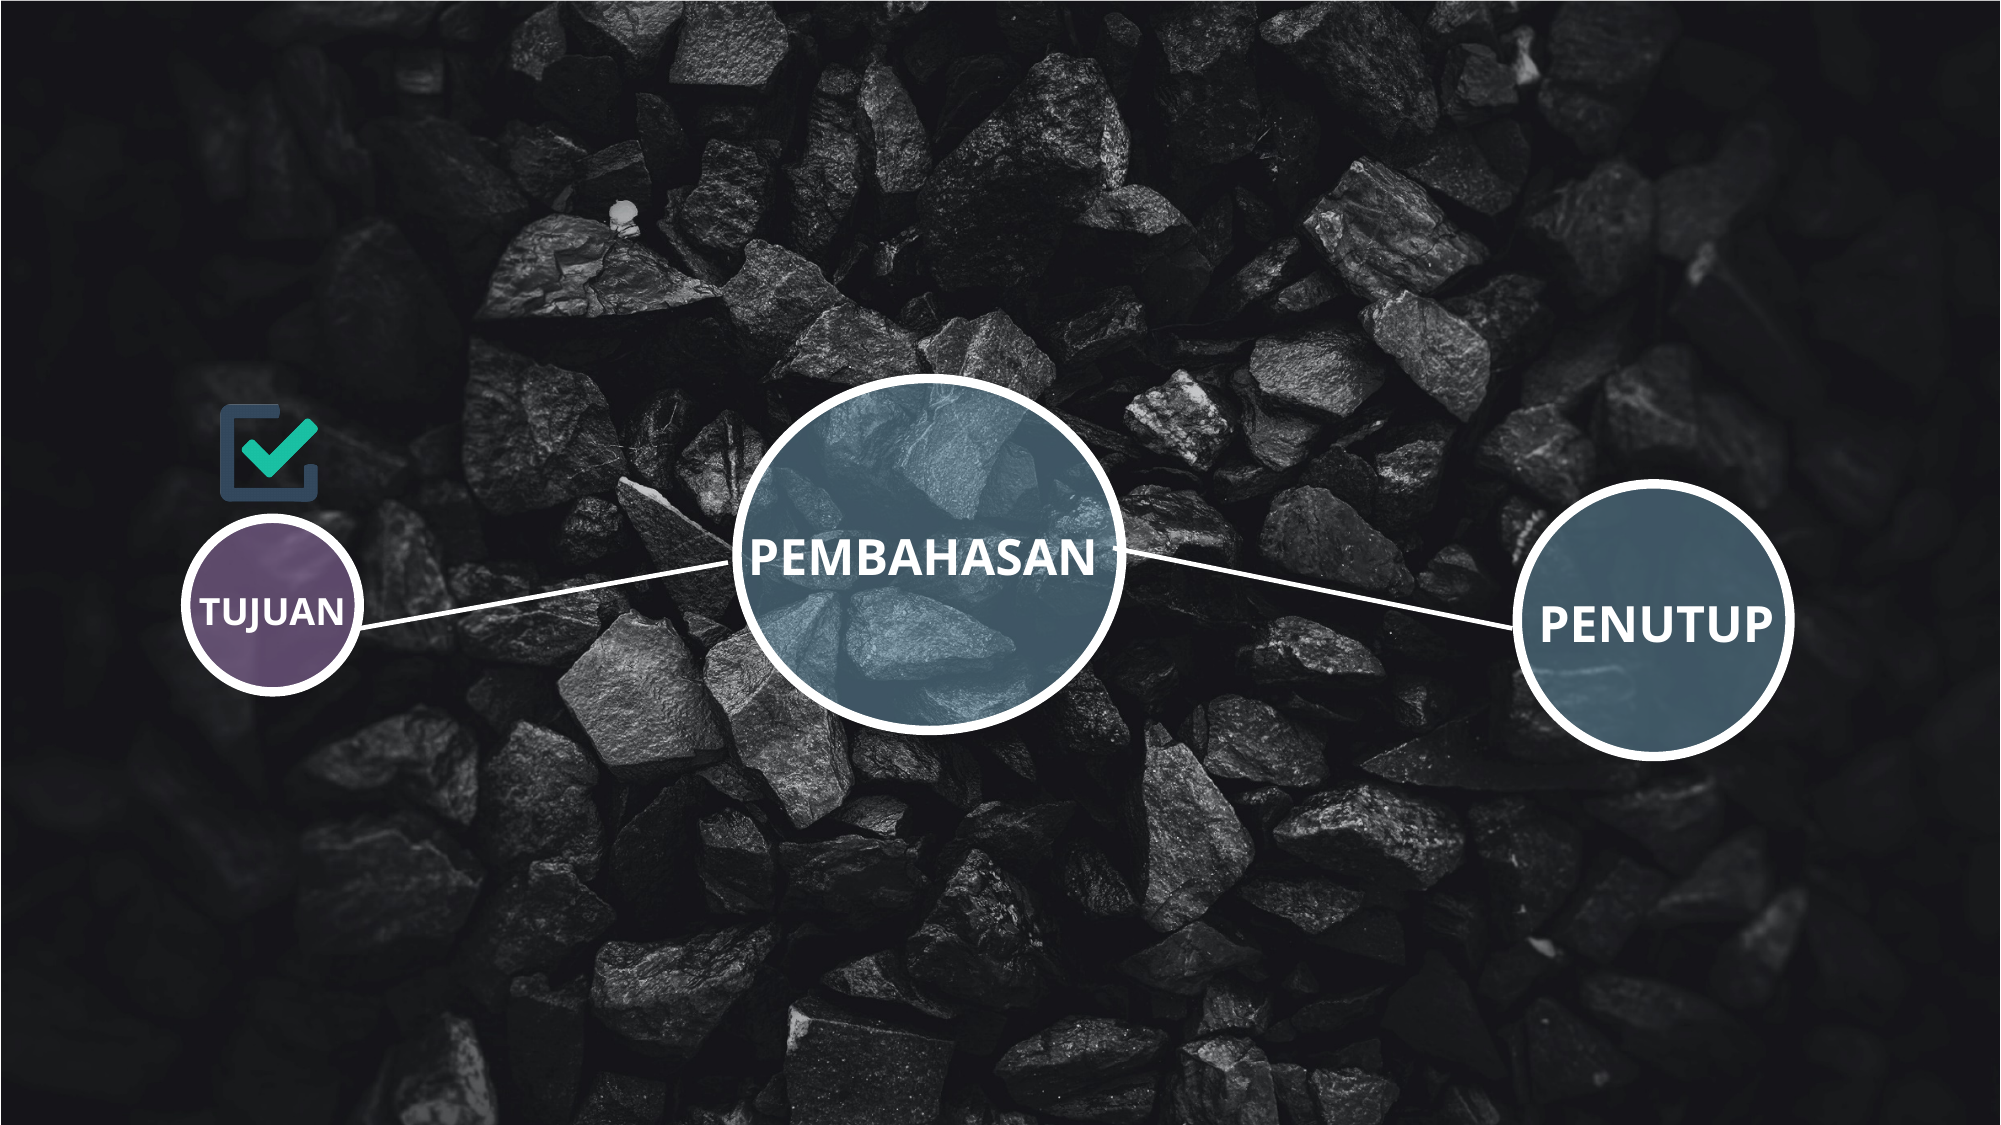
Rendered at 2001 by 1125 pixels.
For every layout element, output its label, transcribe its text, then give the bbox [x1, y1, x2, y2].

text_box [359, 562, 728, 629]
text_box [1563, 482, 1787, 584]
text_box [188, 517, 357, 580]
picture [3, 0, 2000, 1125]
text_box PENUTUP [1563, 584, 1807, 660]
text_box [1563, 660, 1786, 758]
text_box TUJUAN [147, 580, 397, 640]
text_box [1112, 547, 1513, 629]
text_box [191, 640, 354, 693]
